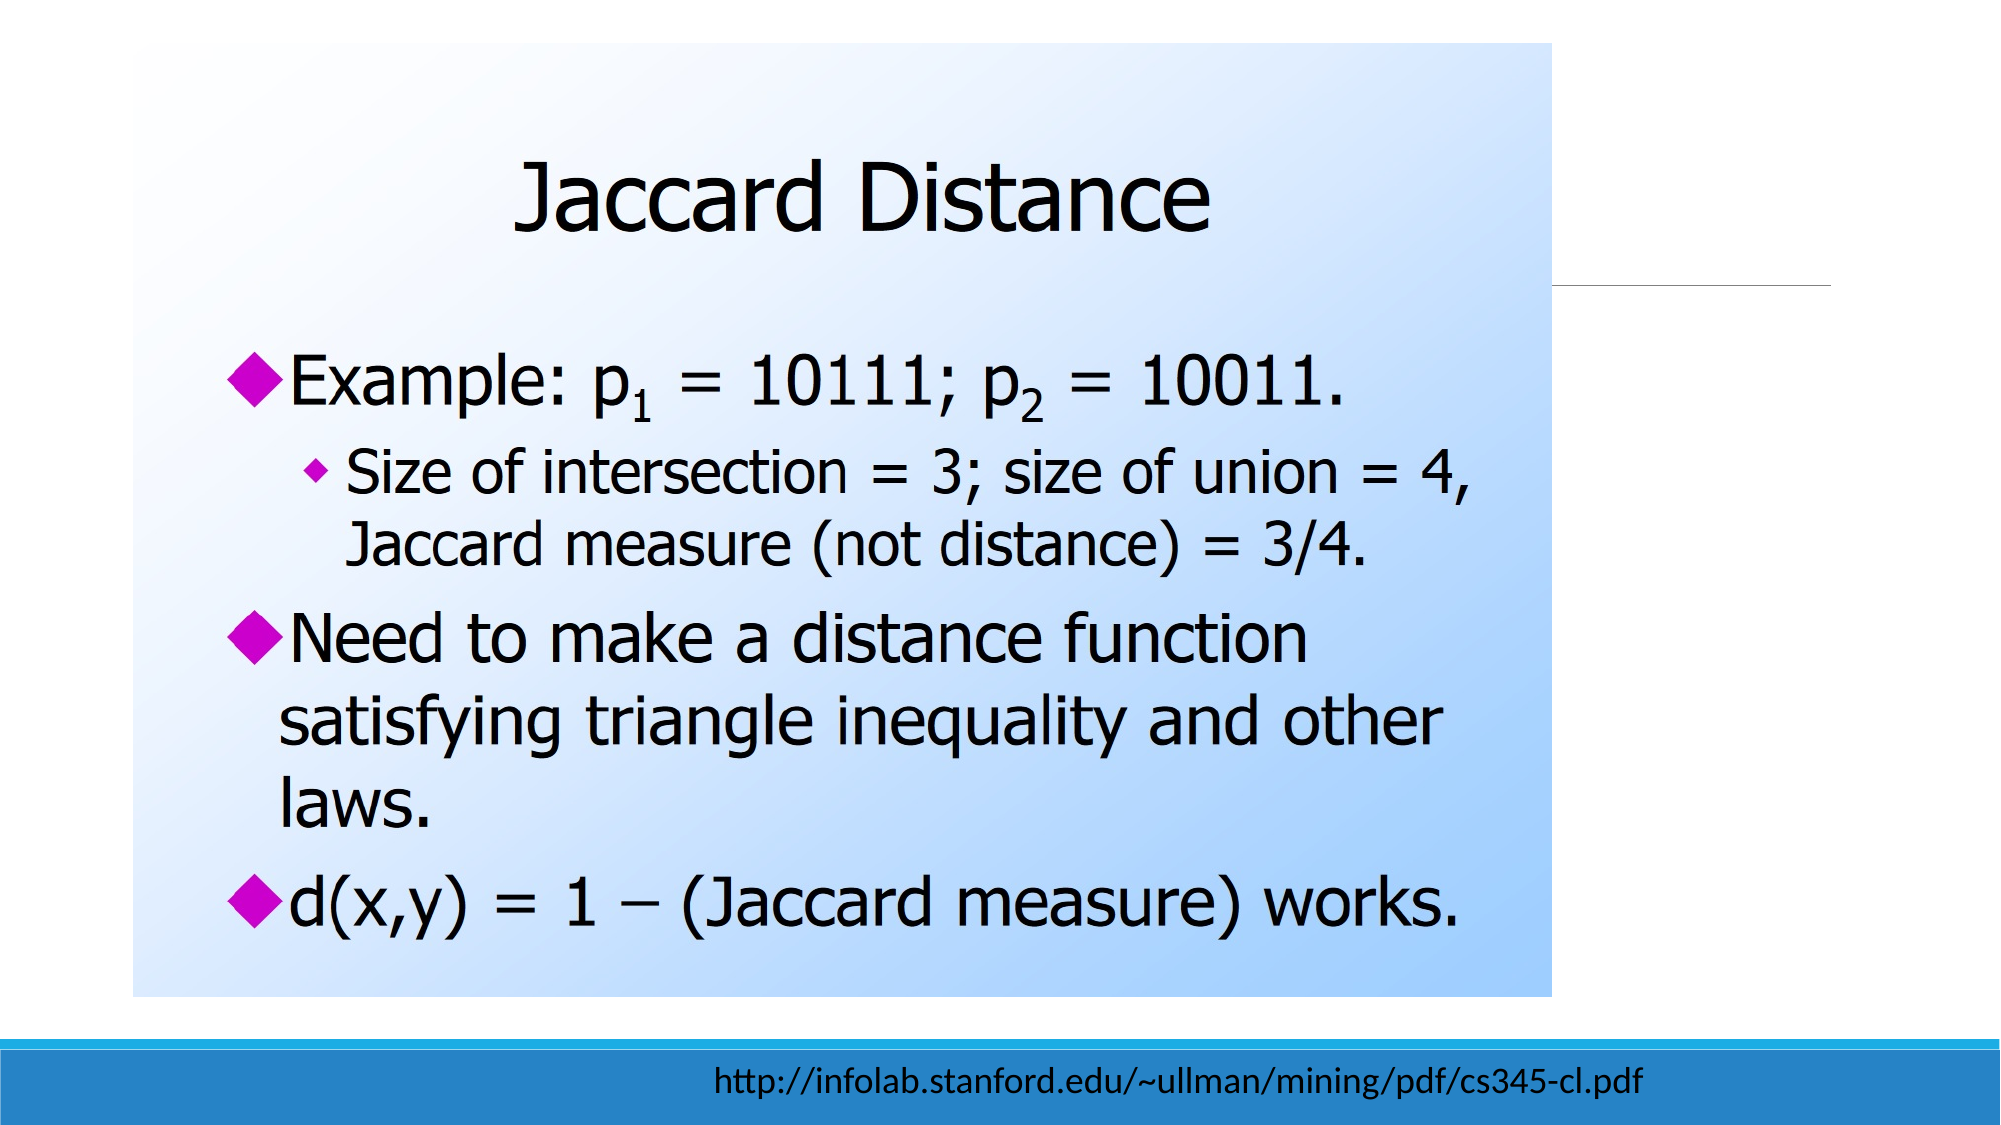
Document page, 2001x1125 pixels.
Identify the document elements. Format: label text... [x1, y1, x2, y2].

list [133, 42, 1552, 998]
text_box http://infolab.stanford.edu/~ullman/mining/pdf/cs345-cl.pdf [698, 1048, 1660, 1109]
